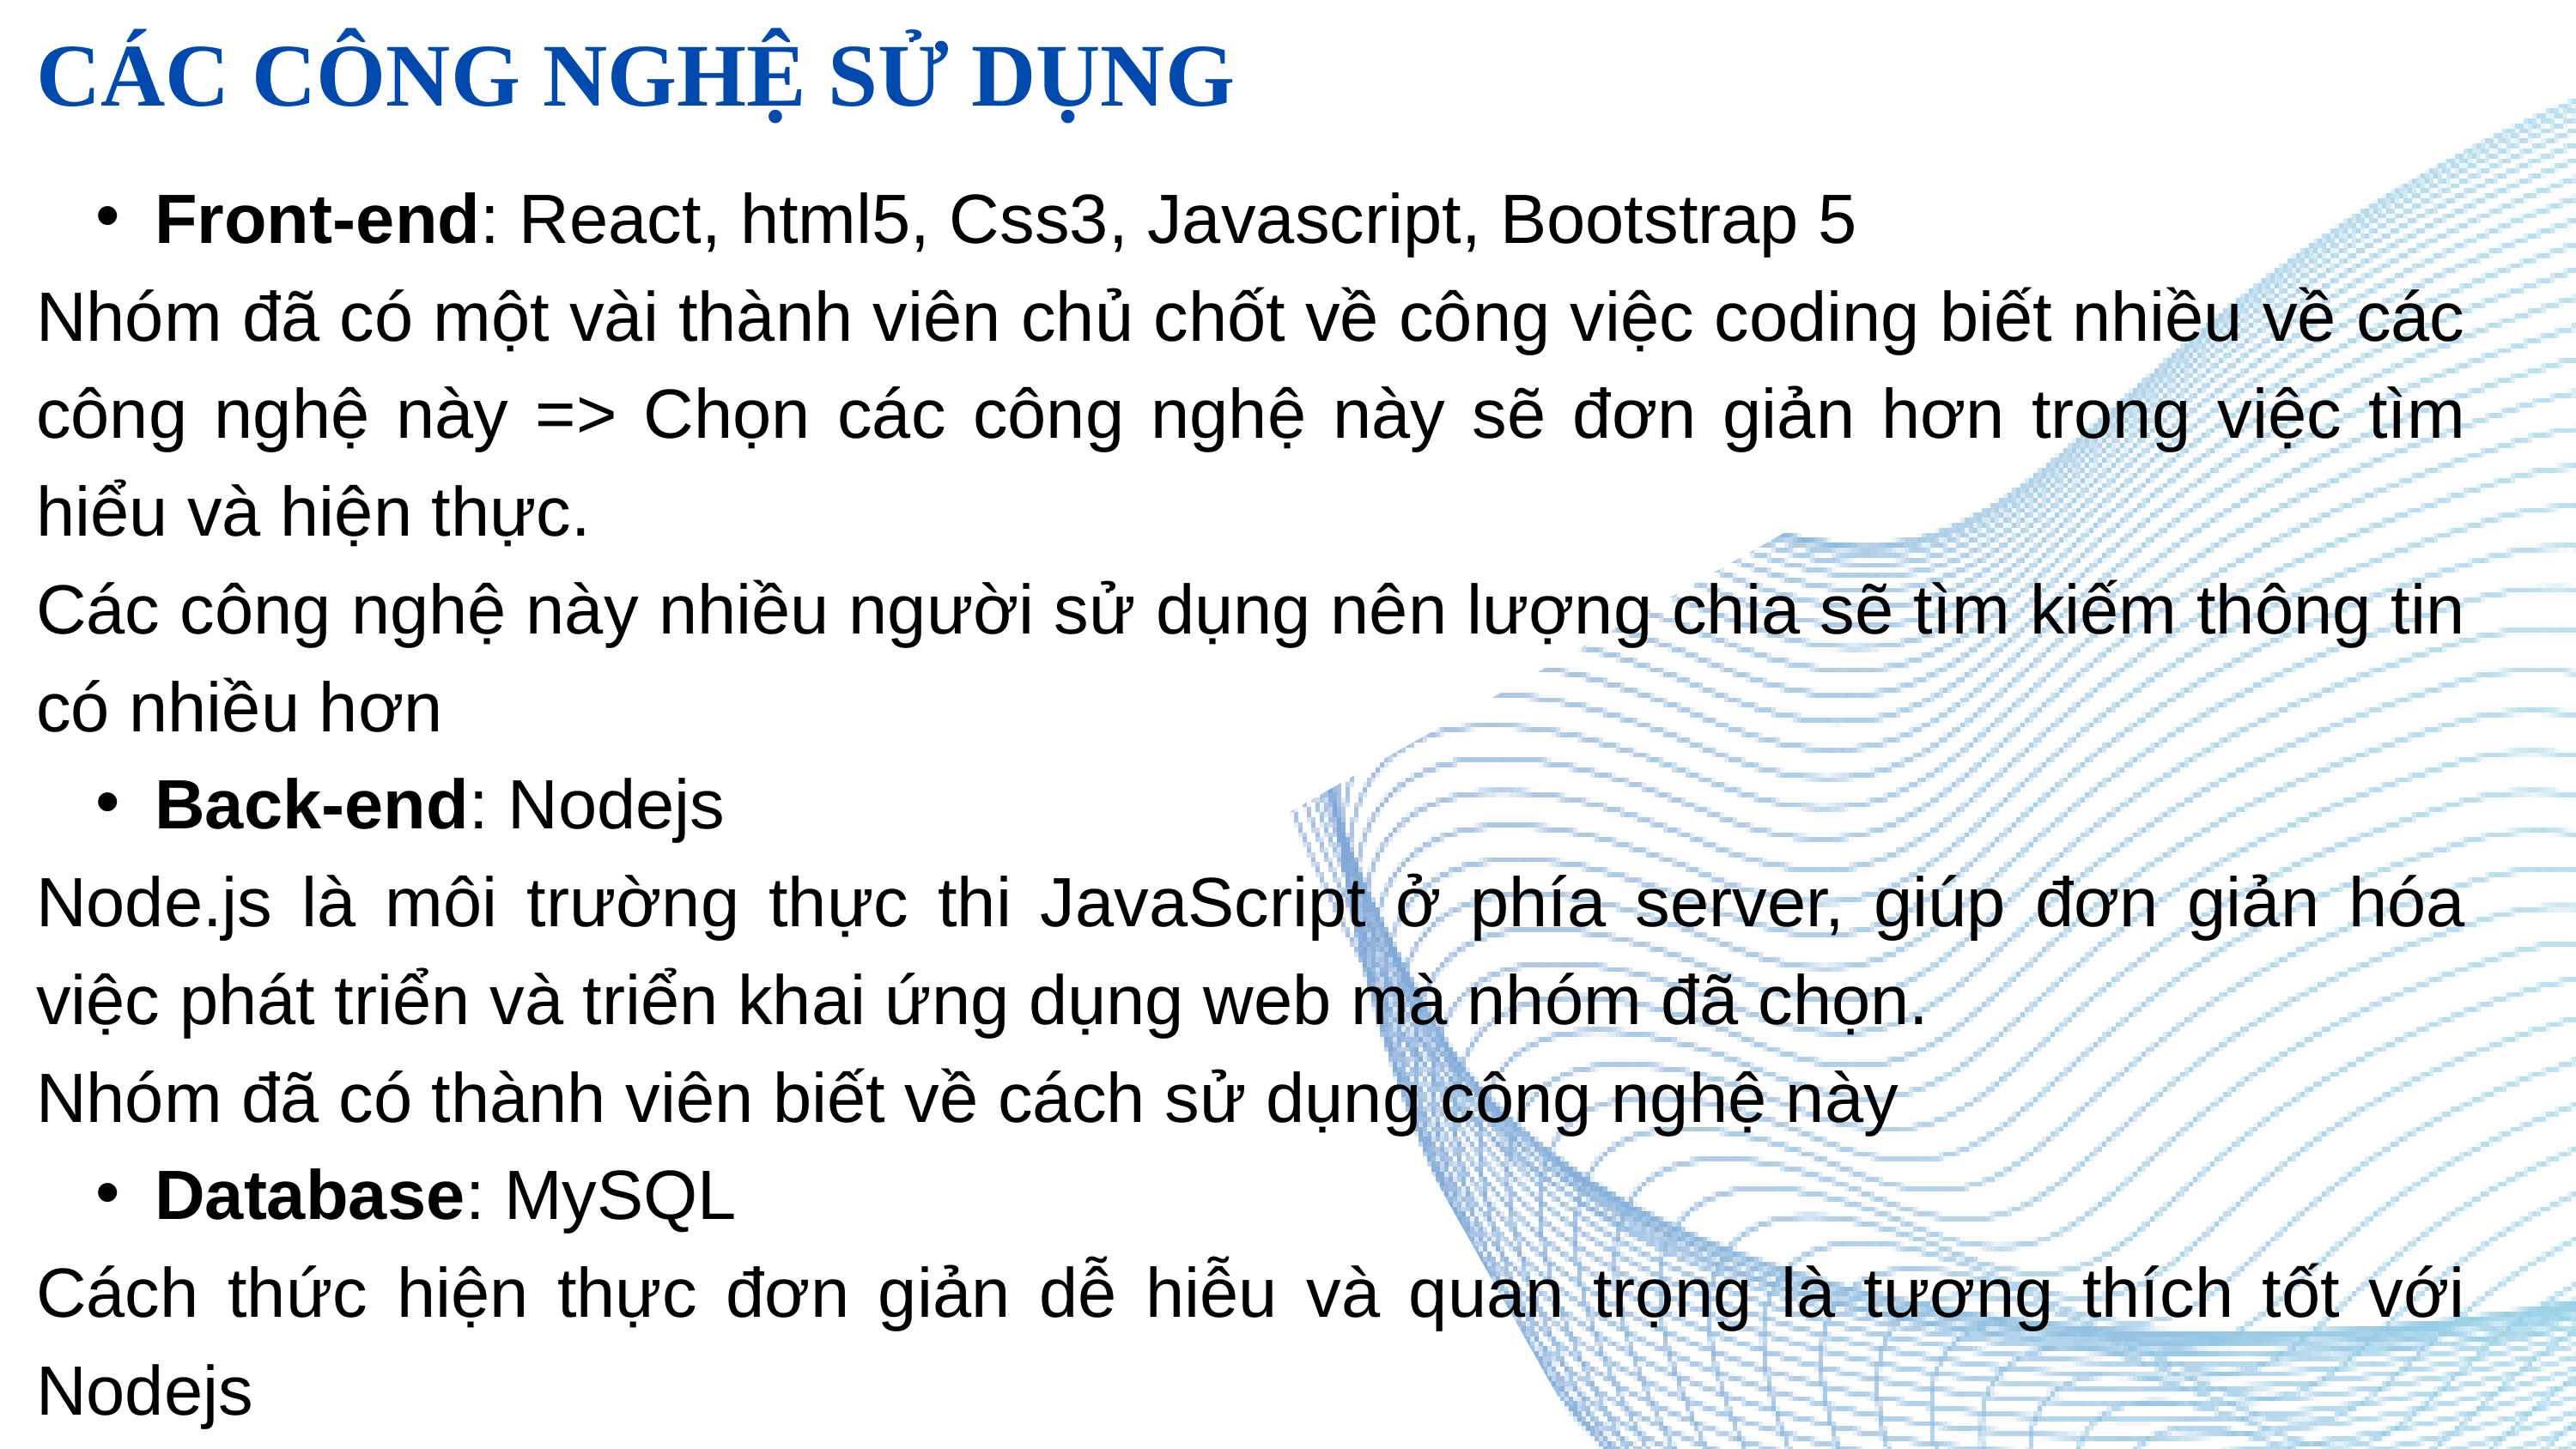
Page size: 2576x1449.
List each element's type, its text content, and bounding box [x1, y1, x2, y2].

text_box CÁC CÔNG NGHỆ SỬ DỤNG [36, 33, 1376, 124]
text_box [1576, 86, 2576, 1449]
text_box Front-end: React, html5, Css3, Javascript, Bootstrap 5 Nhóm đã có một vài thành viên chủ chốt về công việc coding biết nhiều về các công nghệ này => Chọn các công nghệ này sẽ đơn giản hơn trong việc tìm hiểu và hiện thực. Các công nghệ này nhiều người sử dụng nên lượng chia sẽ tìm kiếm thông tin có nhiều hơn Back-end: Nodejs Node.js là môi trường thực thi JavaScript ở phía server, giúp đơn giản hóa việc phát triển và triển khai ứng dụng web mà nhóm đã chọn. Nhóm đã có thành viên biết về cách sử dụng công nghệ này Database: MySQL Cách thức hiện thực đơn giản dễ hiễu và quan trọng là tương thích tốt với Nodejs [36, 159, 2468, 1429]
